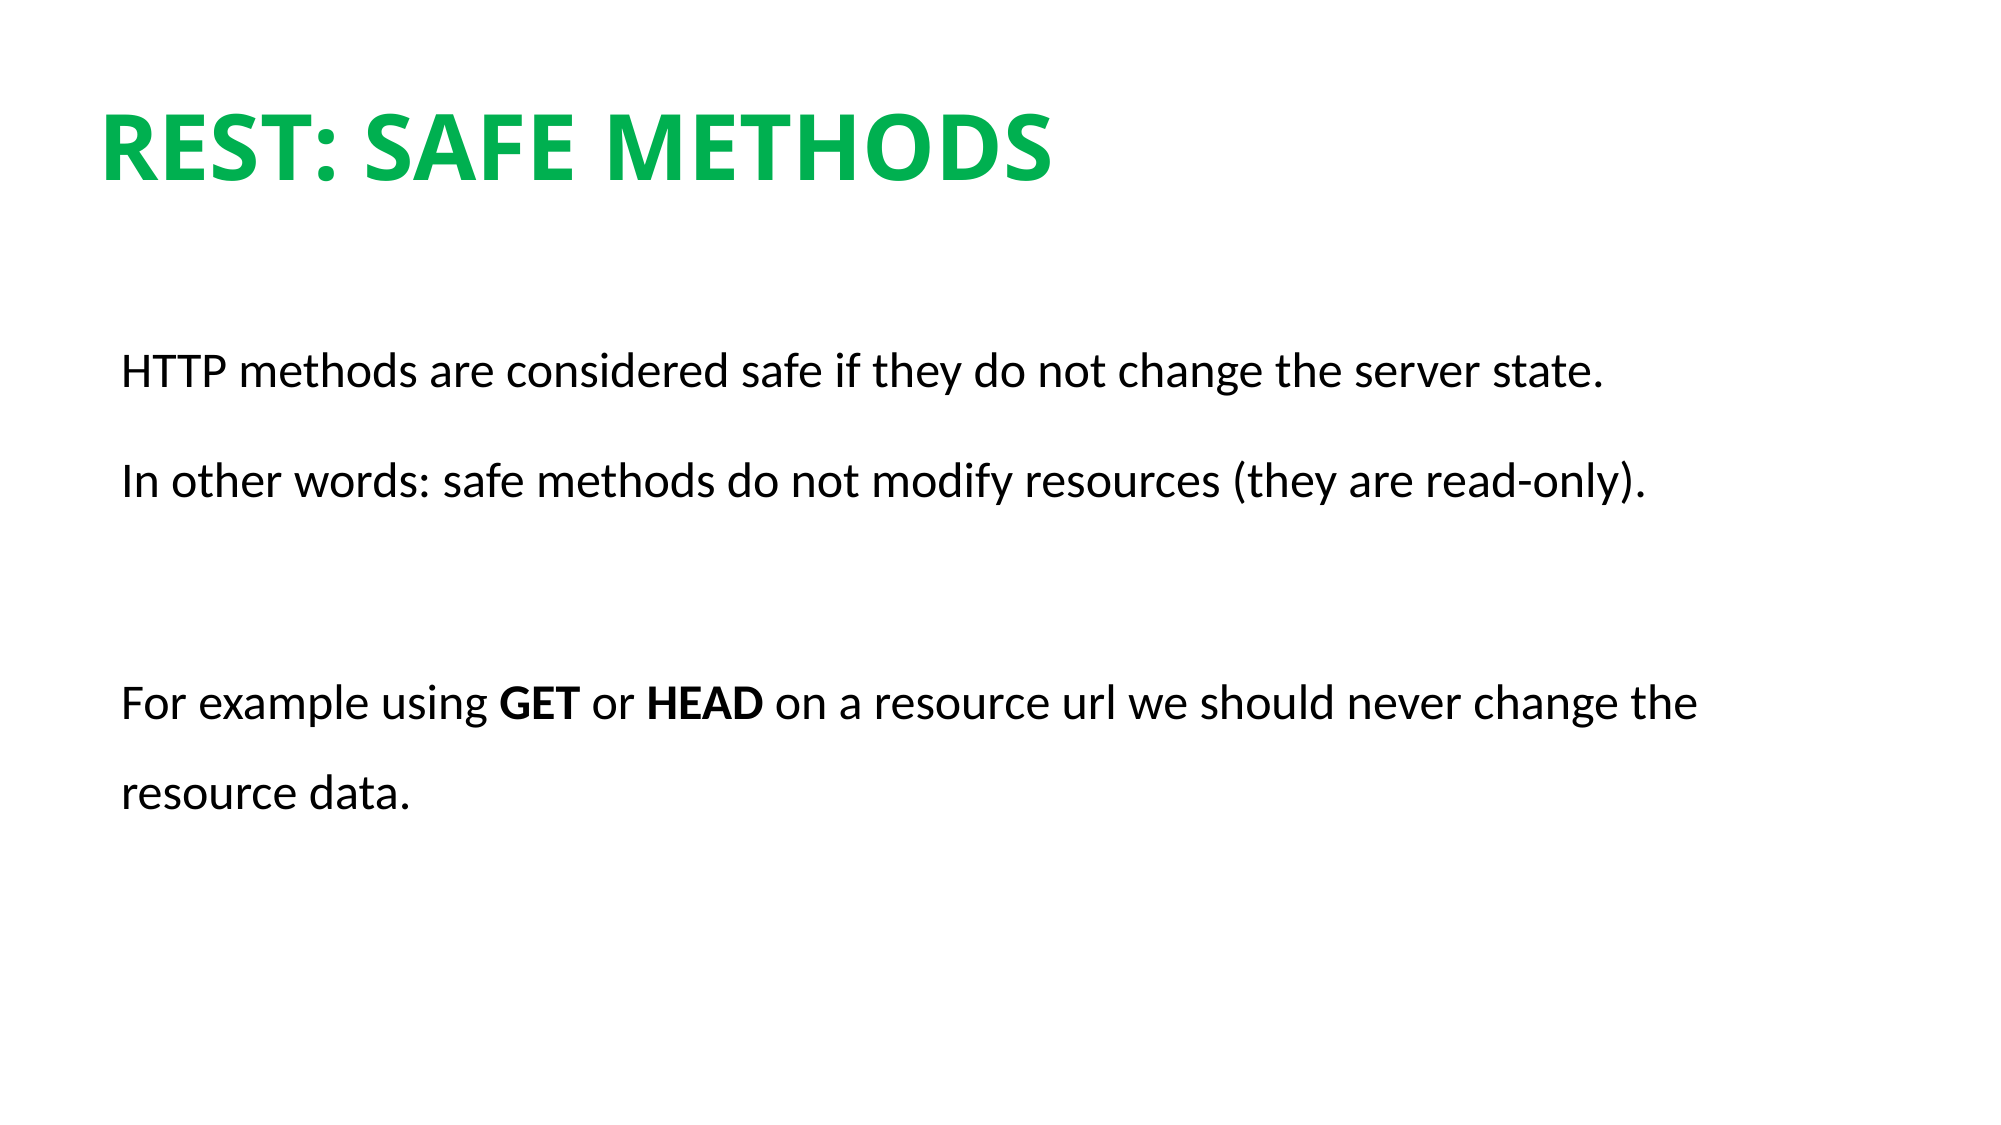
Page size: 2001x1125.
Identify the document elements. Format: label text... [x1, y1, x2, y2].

list HTTP methods are considered safe if they do not change the server state. In other words: safe methods do not modify resources (they are read-only). For example using GET or HEAD on a resource url we should never change the resource data. [106, 299, 1863, 1014]
title REST: SAFE METHODS [83, 41, 1809, 260]
